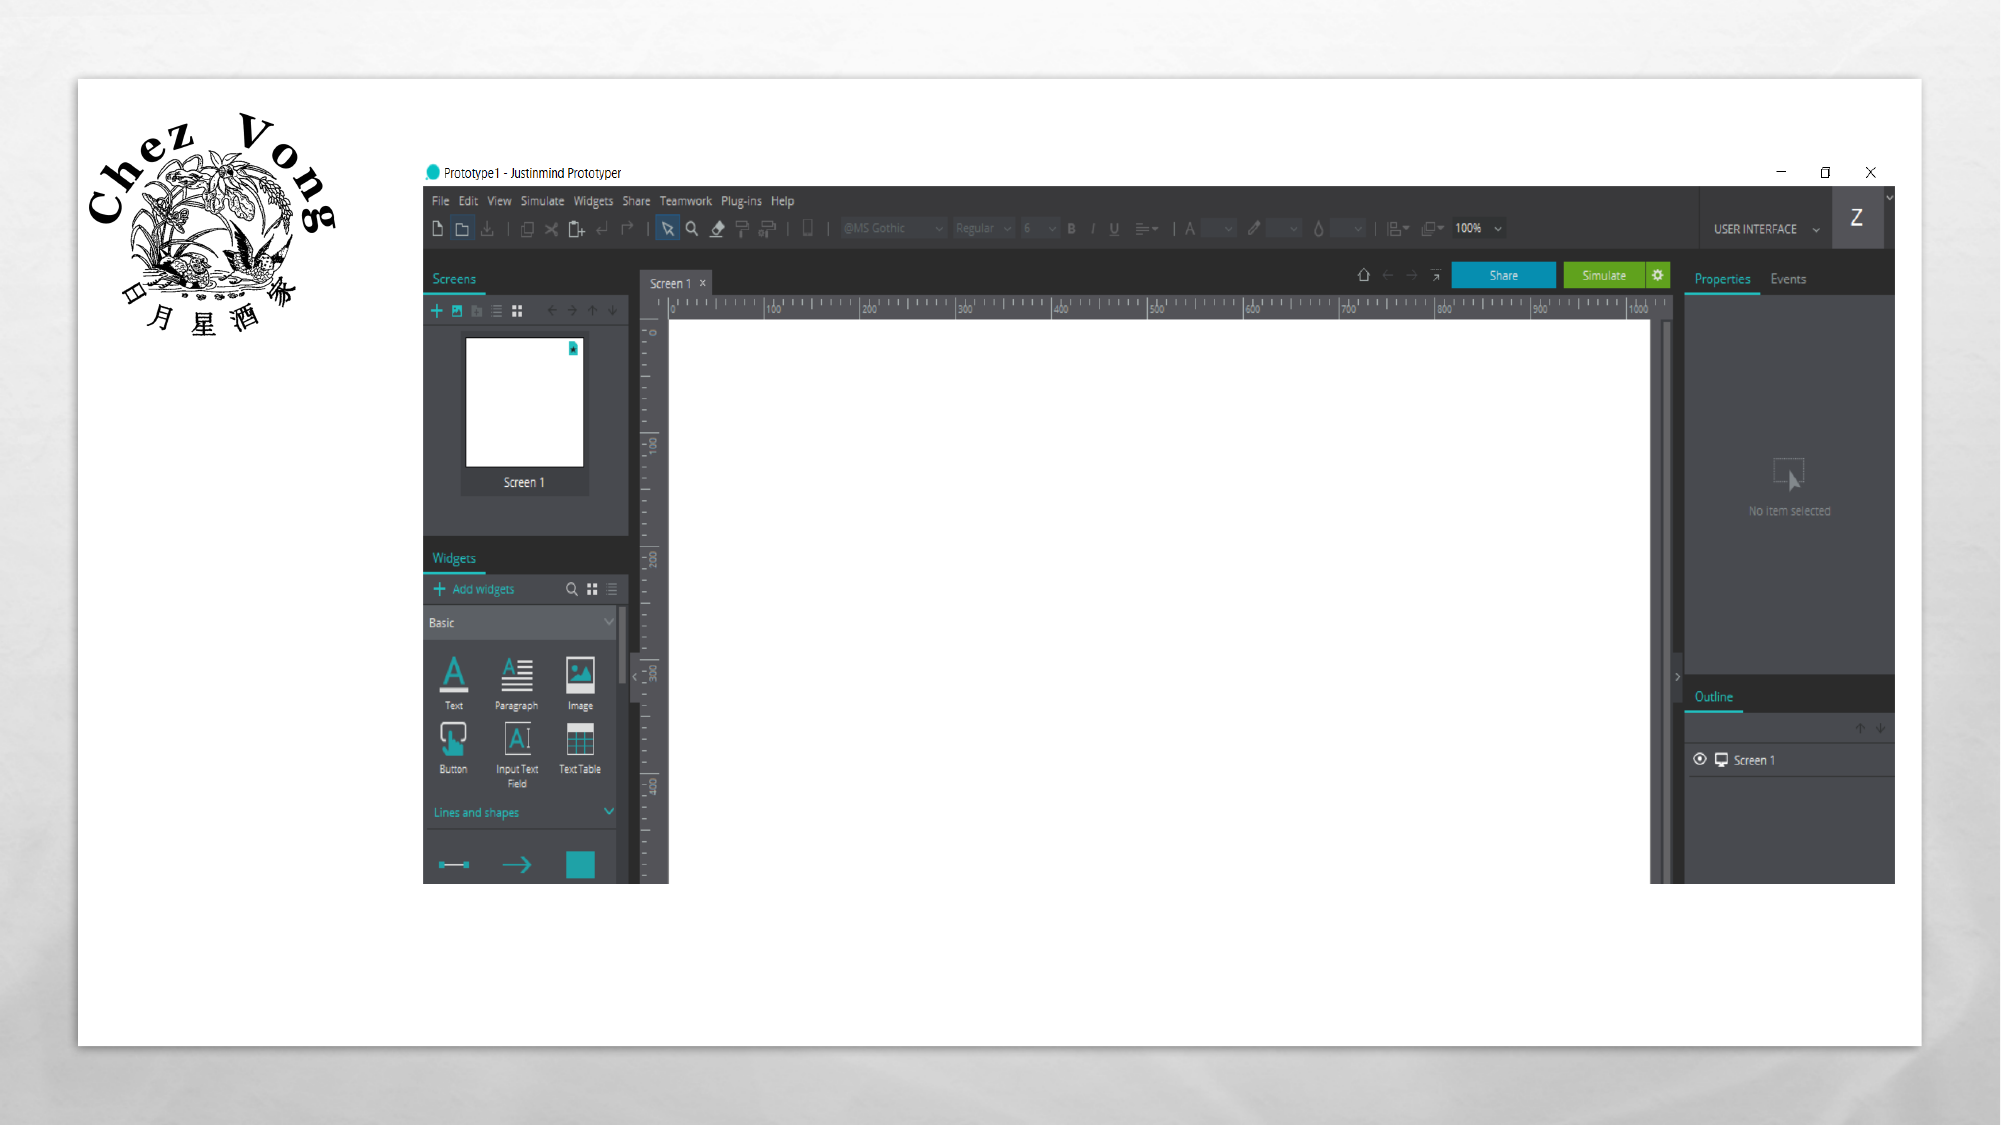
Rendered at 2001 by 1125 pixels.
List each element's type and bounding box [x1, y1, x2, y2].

text_box [0, 0, 1966, 1091]
list [423, 160, 1895, 884]
picture [89, 110, 337, 344]
picture [0, 0, 2000, 1125]
